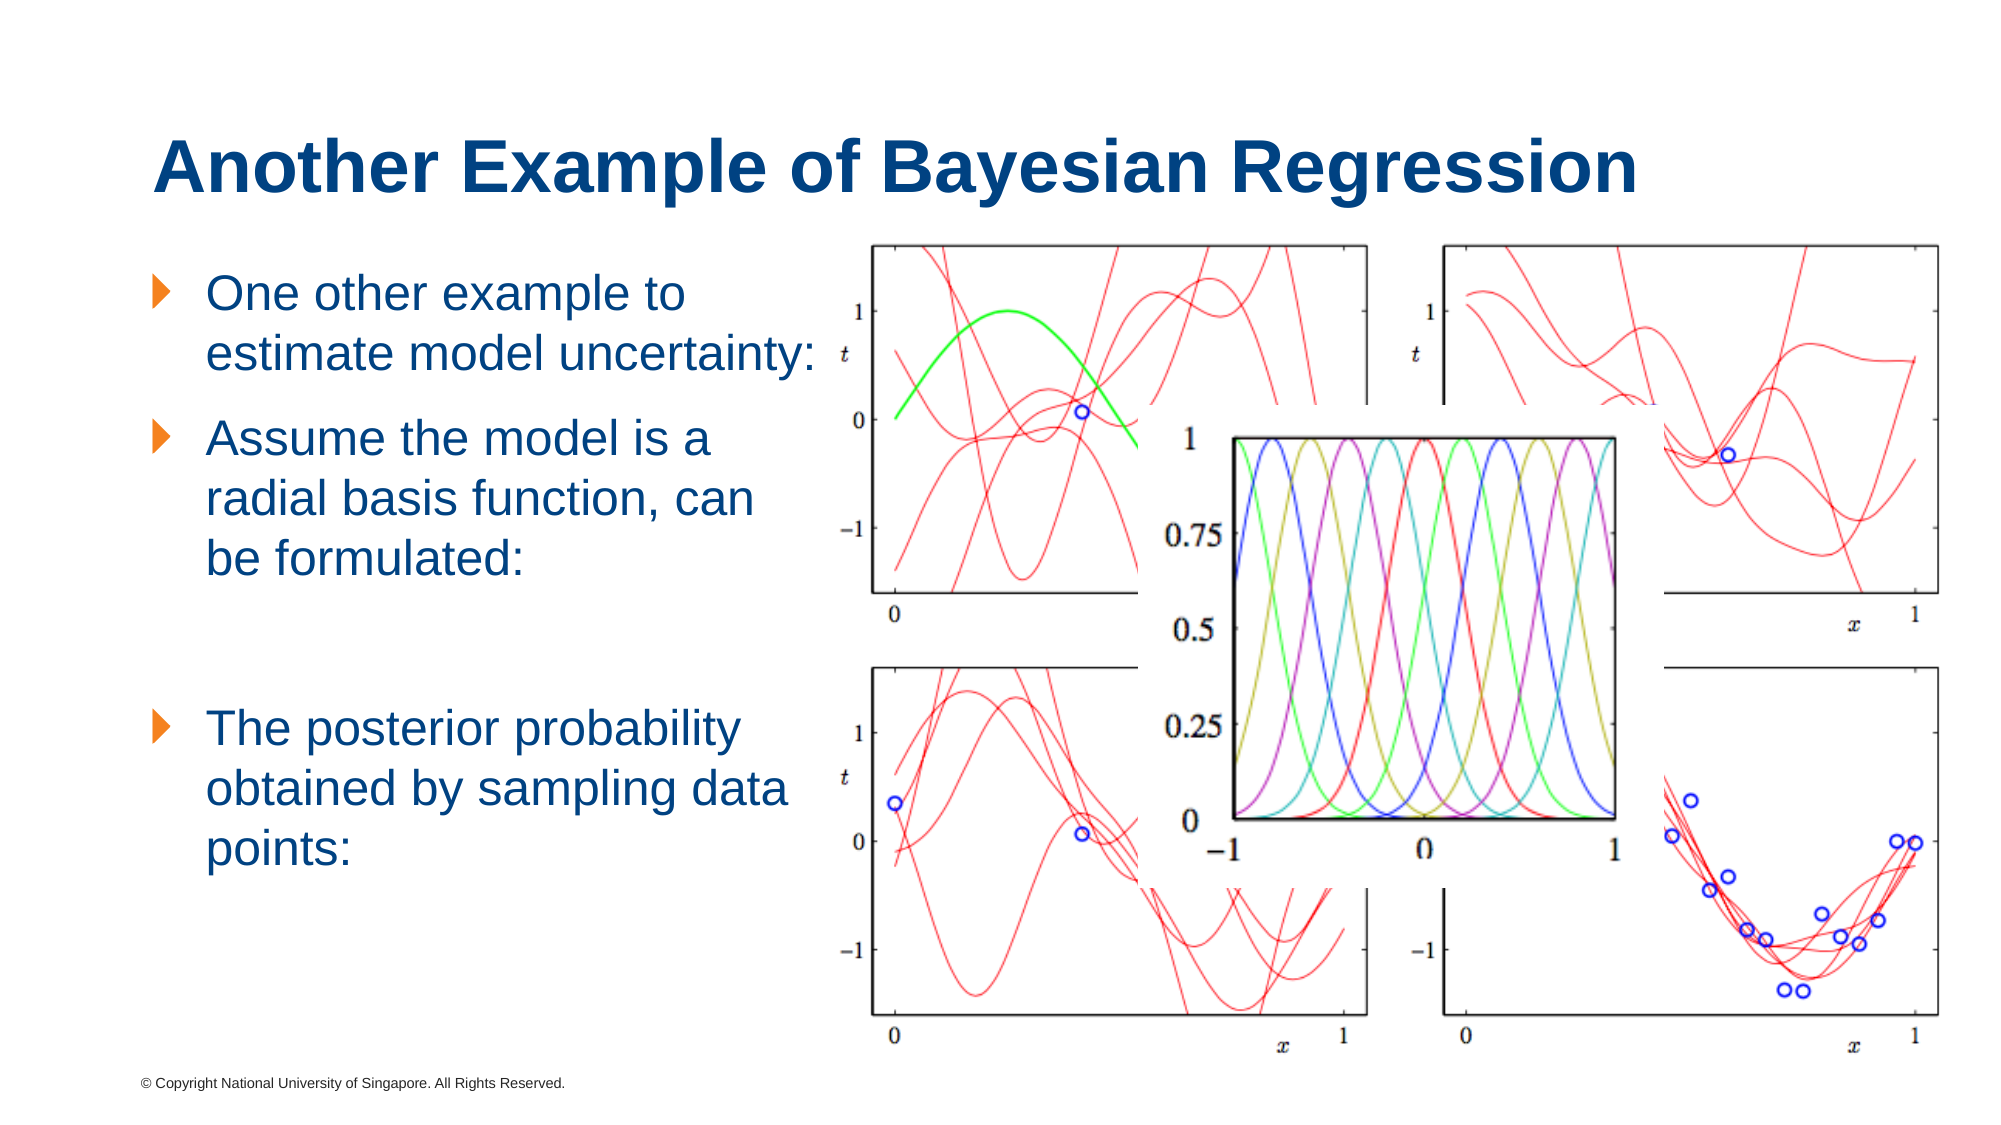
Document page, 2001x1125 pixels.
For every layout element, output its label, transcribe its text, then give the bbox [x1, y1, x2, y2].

title Another Example of Bayesian Regression [137, 84, 1863, 254]
picture [152, 273, 171, 309]
picture [835, 224, 1967, 1070]
picture [152, 418, 171, 454]
picture [152, 708, 171, 744]
